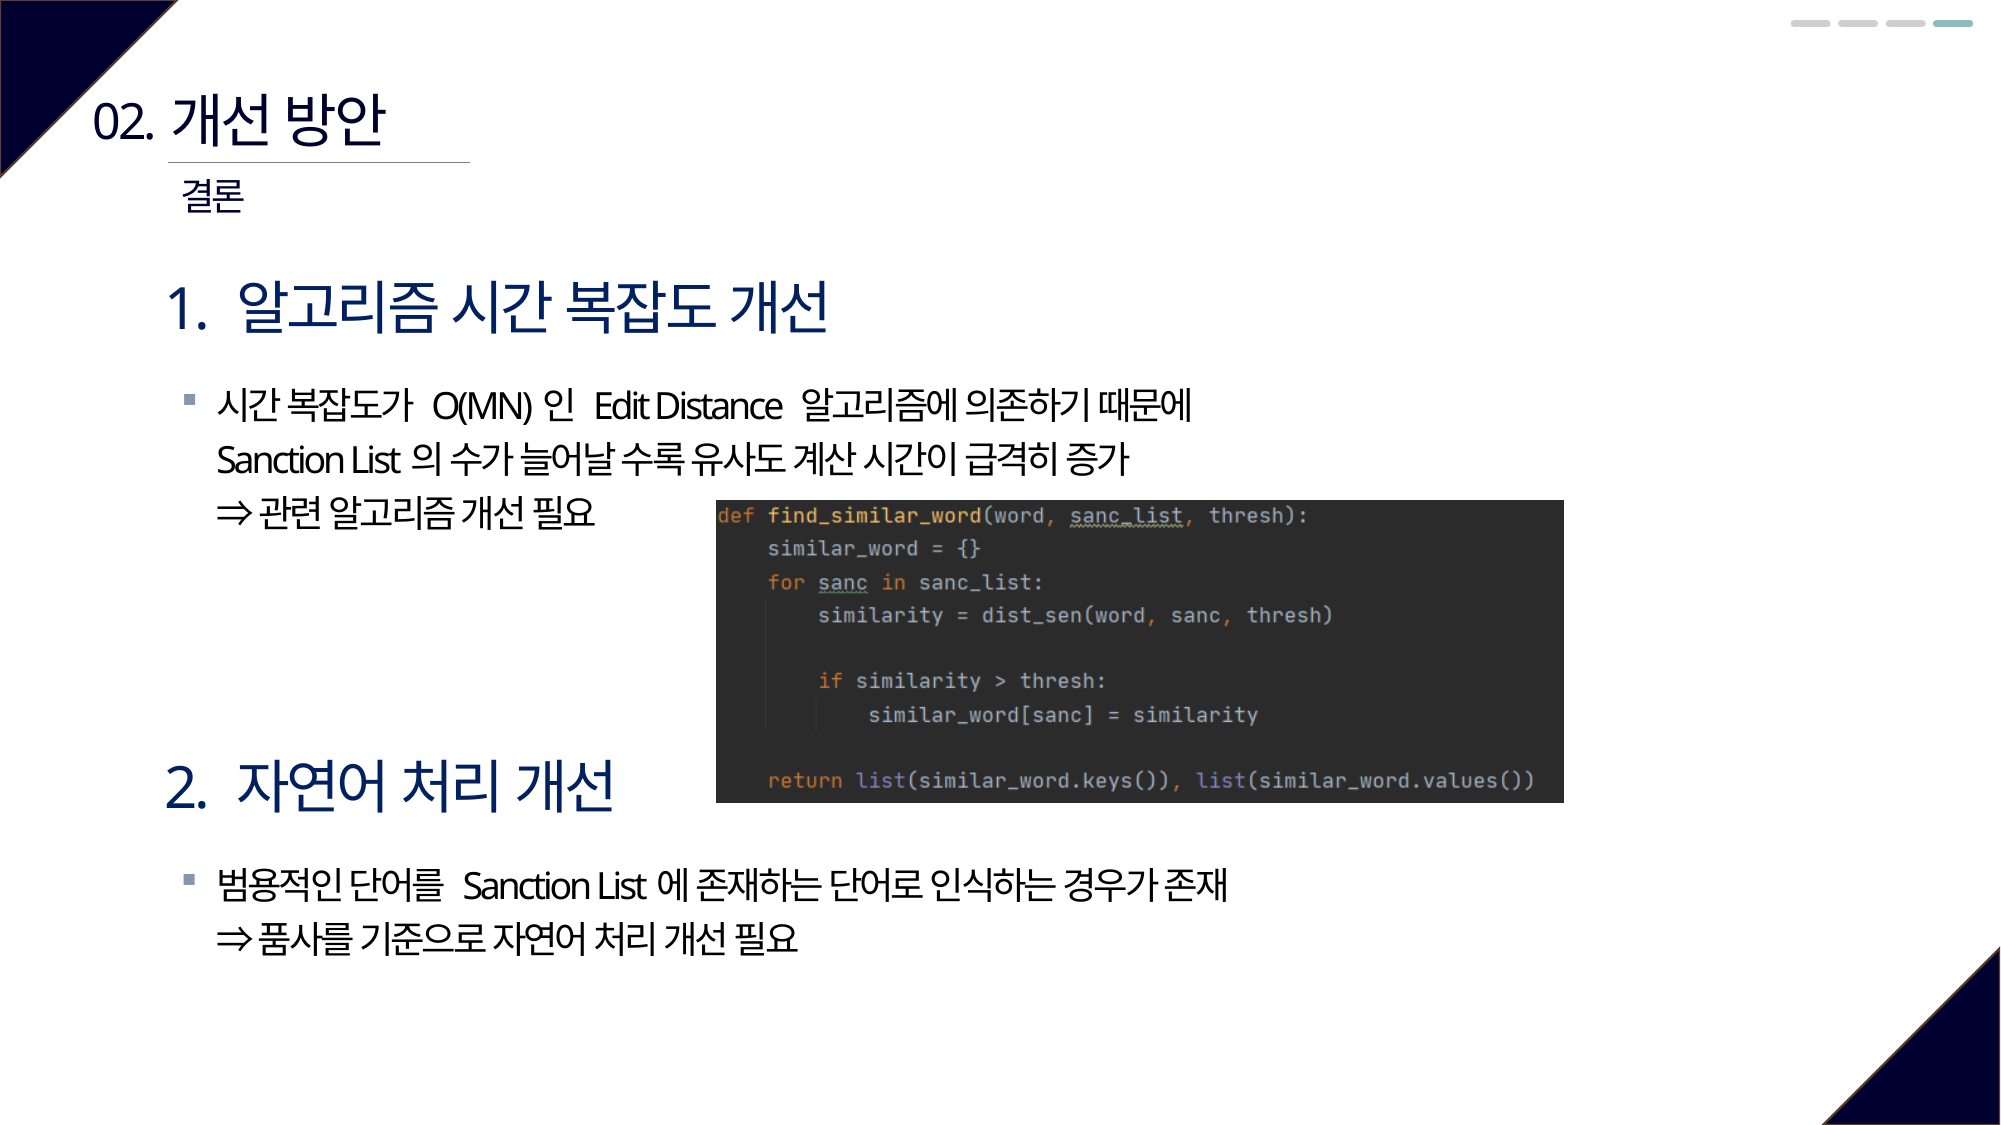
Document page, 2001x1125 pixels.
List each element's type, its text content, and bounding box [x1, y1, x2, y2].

text_box 결론 [165, 165, 502, 225]
text_box 개선 방안 [155, 76, 403, 162]
text_box 02. [78, 81, 172, 157]
picture [716, 500, 1564, 803]
text_box 시간 복잡도가 O(MN)인 Edit Distance 알고리즘에 의존하기 때문에 Sanction List의 수가 늘어날 수록 유사도 계산 시간이 급격히 증가 ⇒ 관련 알고리즘 개선 필요 [166, 365, 1414, 543]
text_box 2. 자연어 처리 개선 [149, 743, 1283, 829]
text_box 1. 알고리즘 시간 복잡도 개선 [149, 264, 1283, 349]
text_box 범용적인 단어를 Sanction List에 존재하는 단어로 인식하는 경우가 존재 ⇒ 품사를 기준으로 자연어 처리 개선 필요 [165, 845, 1623, 969]
